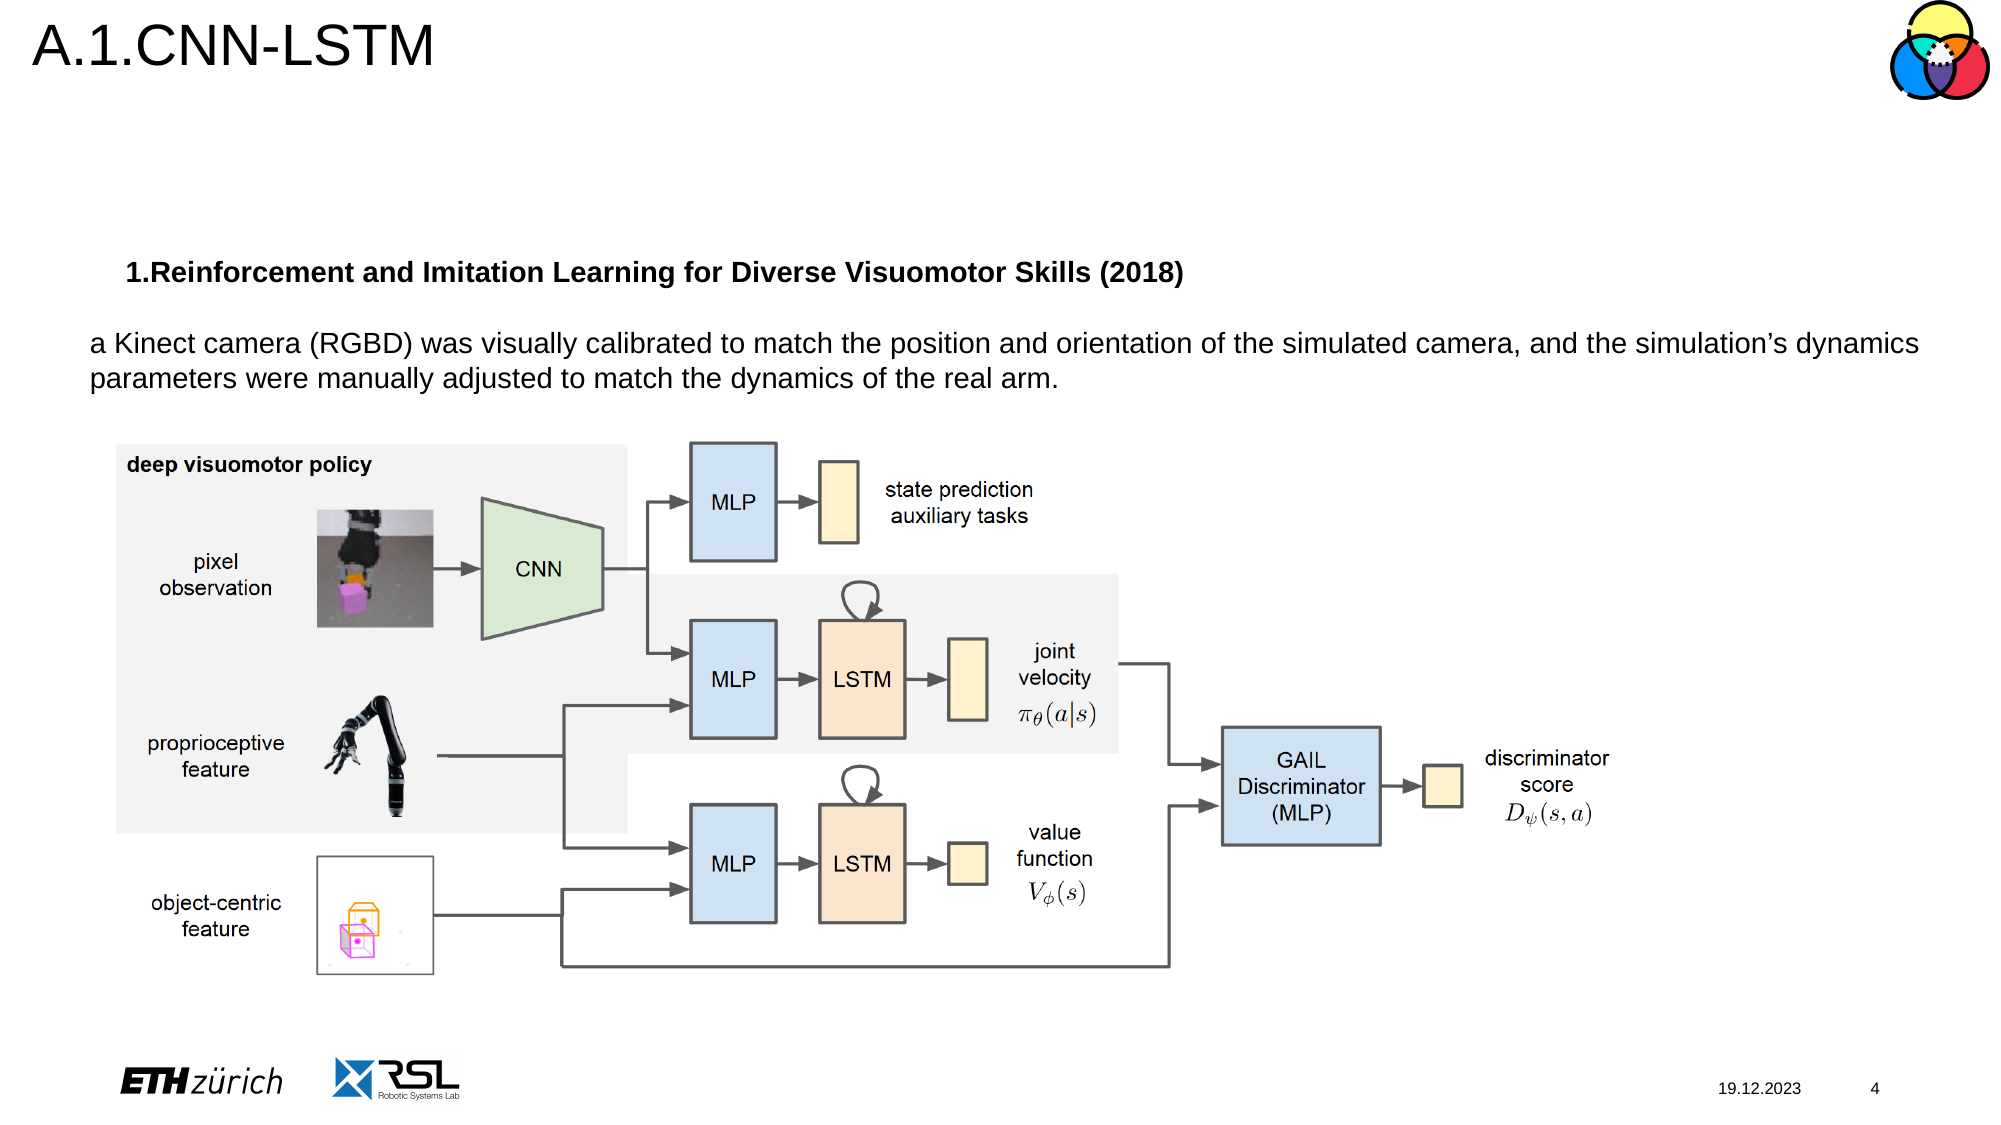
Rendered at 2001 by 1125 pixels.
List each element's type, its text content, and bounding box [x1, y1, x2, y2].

slide_number 4 [1827, 1069, 1880, 1106]
text_box 1.Reinforcement and Imitation Learning for Diverse Visuomotor Skills (2018) [110, 245, 1974, 296]
picture [1889, 0, 1990, 100]
picture [48, 432, 1659, 988]
picture [120, 1067, 282, 1094]
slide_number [1718, 1069, 1819, 1106]
picture [327, 1052, 464, 1106]
text_box A.1.CNN-LSTM [17, 0, 1252, 85]
text_box a Kinect camera (RGBD) was visually calibrated to match the position and orientation of the simulated camera, and the simulation’s dynamics parameters were manually adjusted to match the dynamics of the real arm. [75, 316, 1974, 402]
